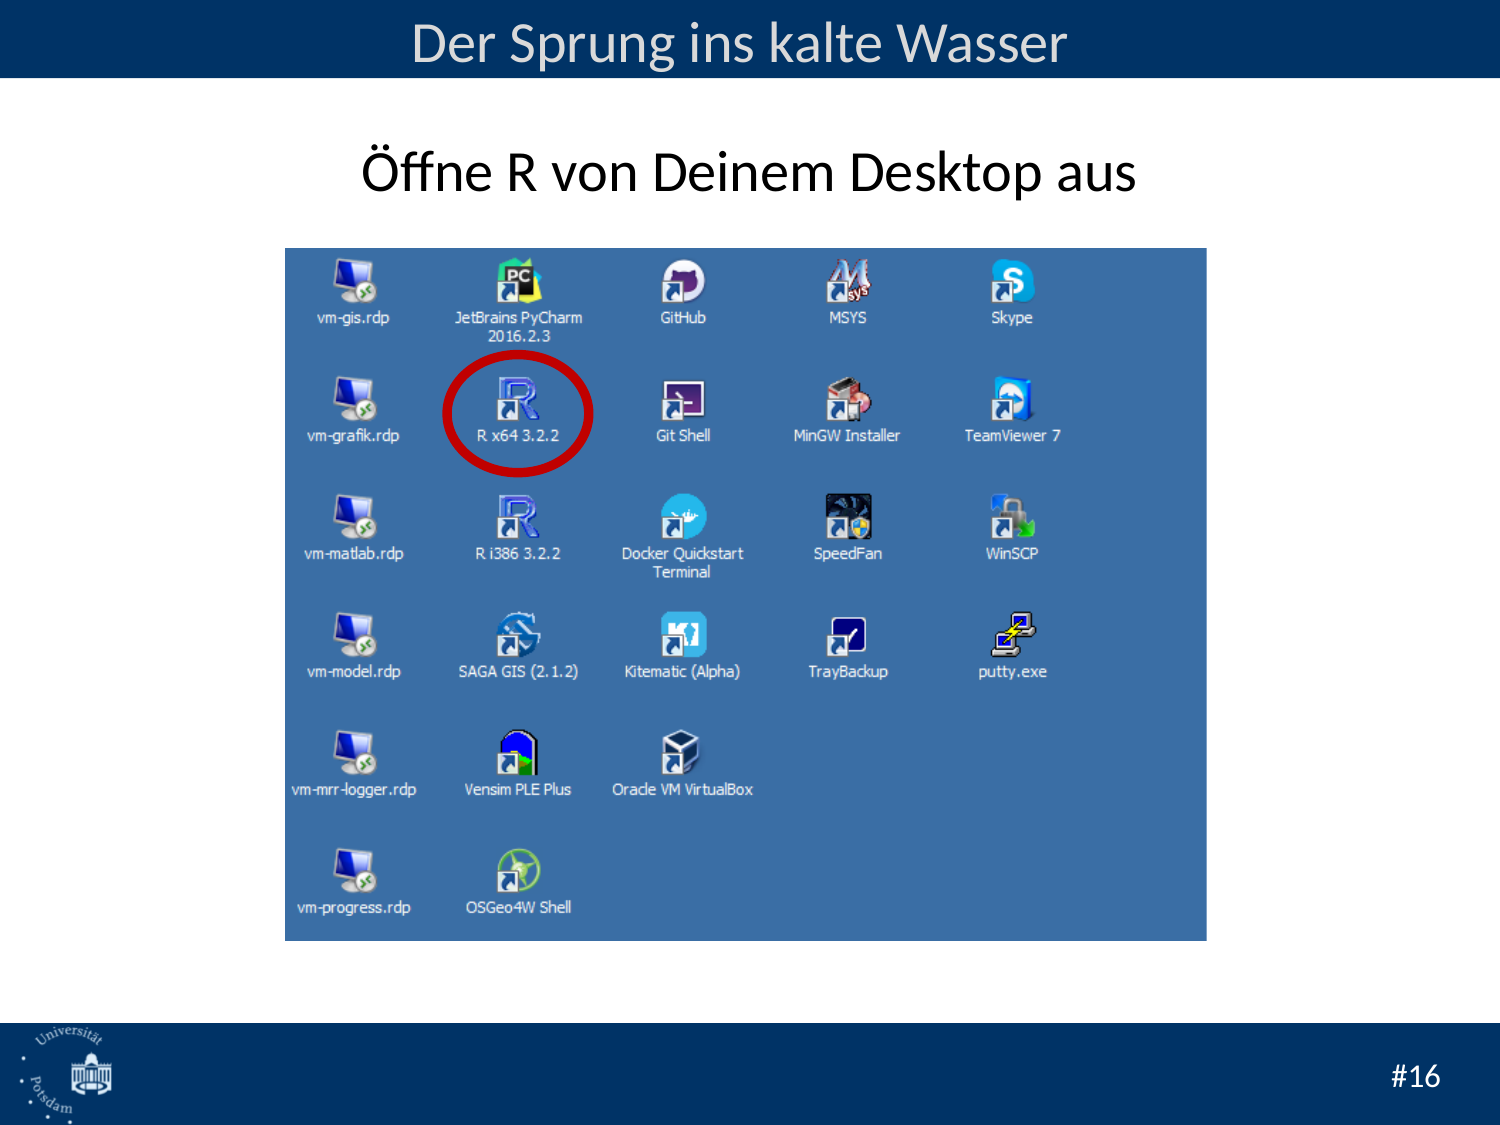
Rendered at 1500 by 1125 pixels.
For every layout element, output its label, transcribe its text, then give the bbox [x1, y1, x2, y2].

text_box Der Sprung ins kalte Wasser [0, 0, 1495, 75]
picture [284, 248, 1207, 941]
text_box Öffne R von Deinem Desktop aus [0, 125, 1500, 211]
